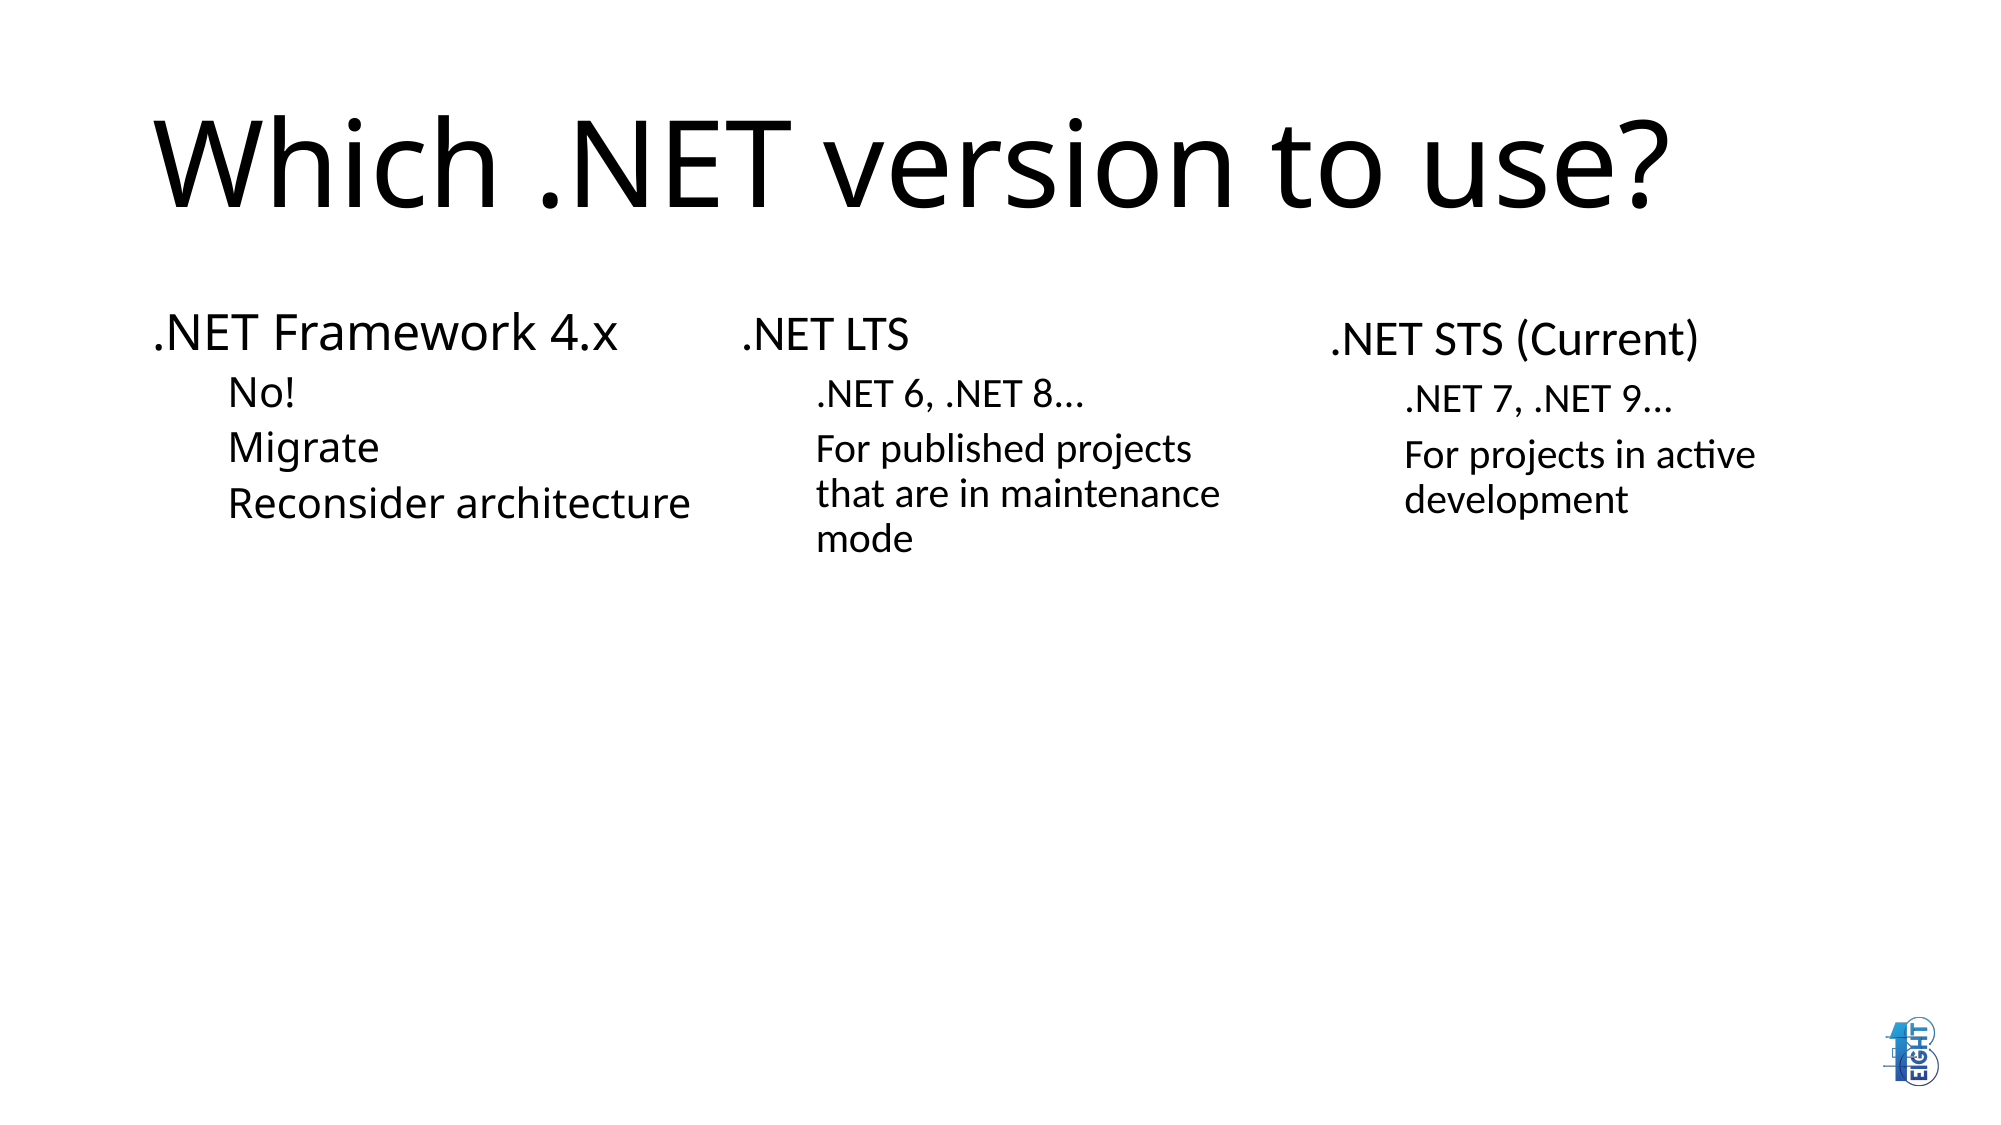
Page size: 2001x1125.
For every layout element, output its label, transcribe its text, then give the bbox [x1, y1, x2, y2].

list .NET Framework 4.x No! Migrate Reconsider architecture [137, 299, 725, 1014]
text_box .NET LTS .NET 6, .NET 8... For published projects that are in maintenance mode [725, 299, 1275, 1014]
picture [1875, 1015, 1947, 1088]
text_box .NET STS (Current) .NET 7, .NET 9... For projects in active development [1314, 305, 1863, 1019]
list .NET Framework 4.x No! Migrate Reconsider architecture [1275, 299, 1863, 1014]
title Which .NET version to use? [137, 59, 1863, 278]
